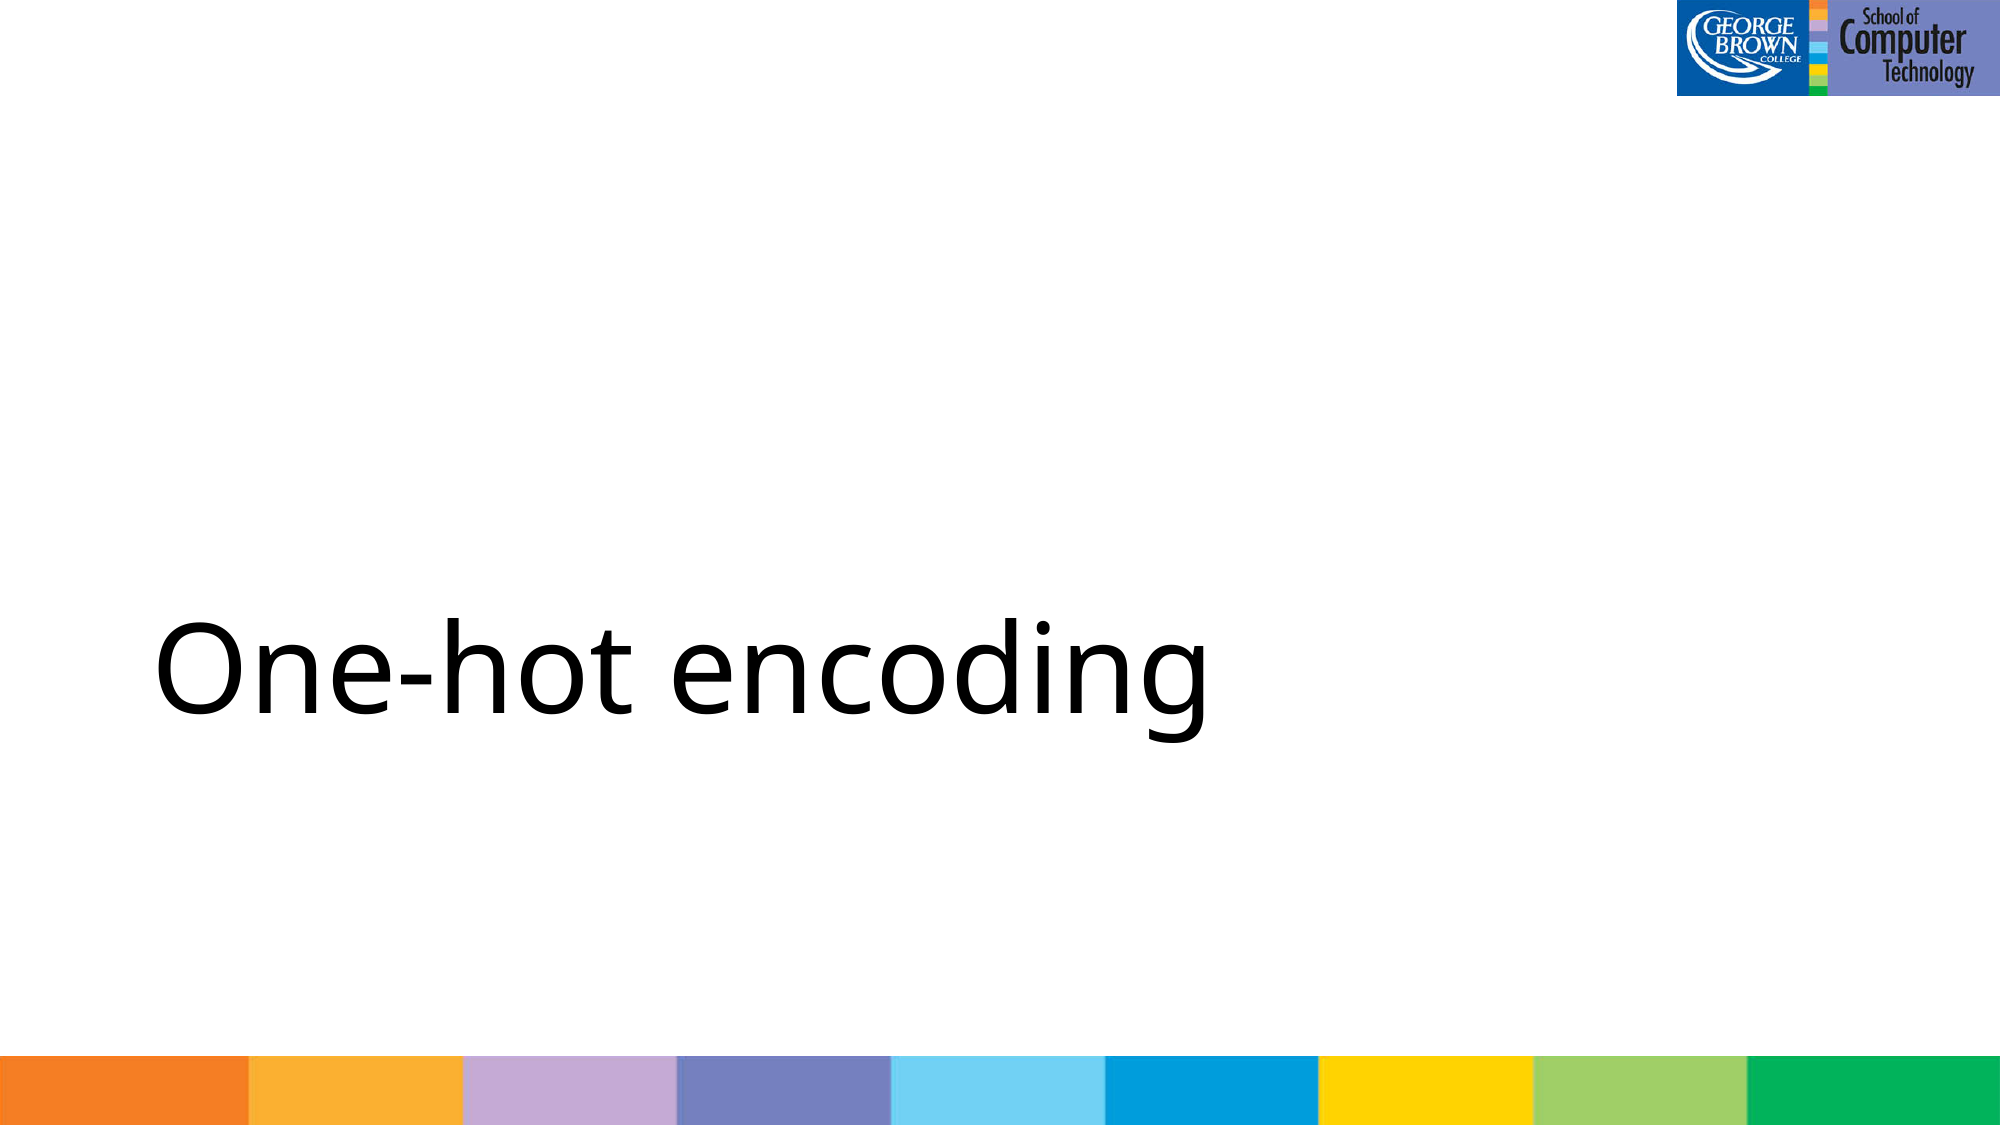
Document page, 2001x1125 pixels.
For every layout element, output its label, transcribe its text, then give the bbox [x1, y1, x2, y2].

picture [1318, 1056, 2000, 1125]
picture [0, 1056, 1105, 1125]
title One-hot encoding [136, 280, 1862, 749]
picture [1677, 0, 2000, 96]
